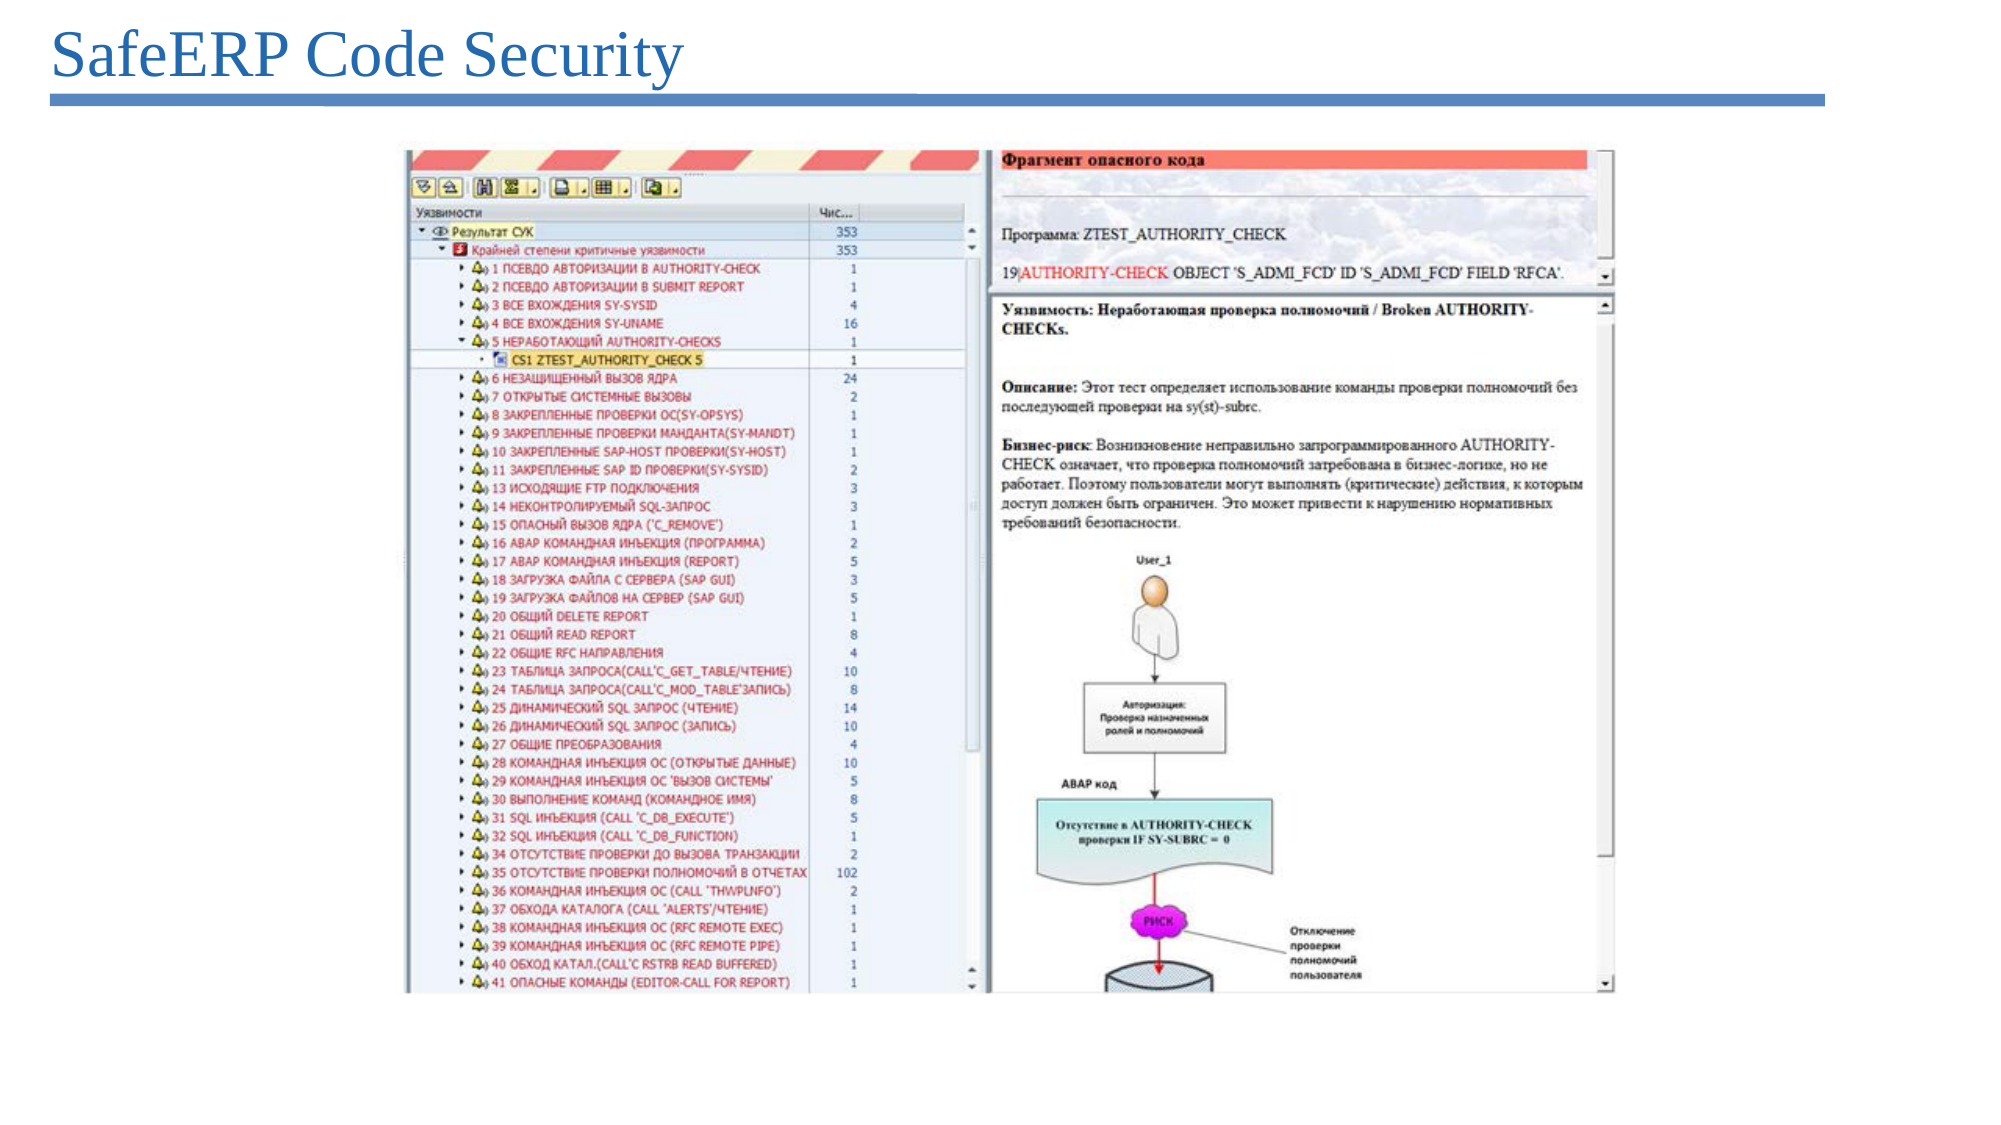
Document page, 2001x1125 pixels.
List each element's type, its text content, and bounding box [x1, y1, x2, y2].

title SafeERP Code Security [50, 9, 1089, 84]
picture [395, 141, 1617, 995]
